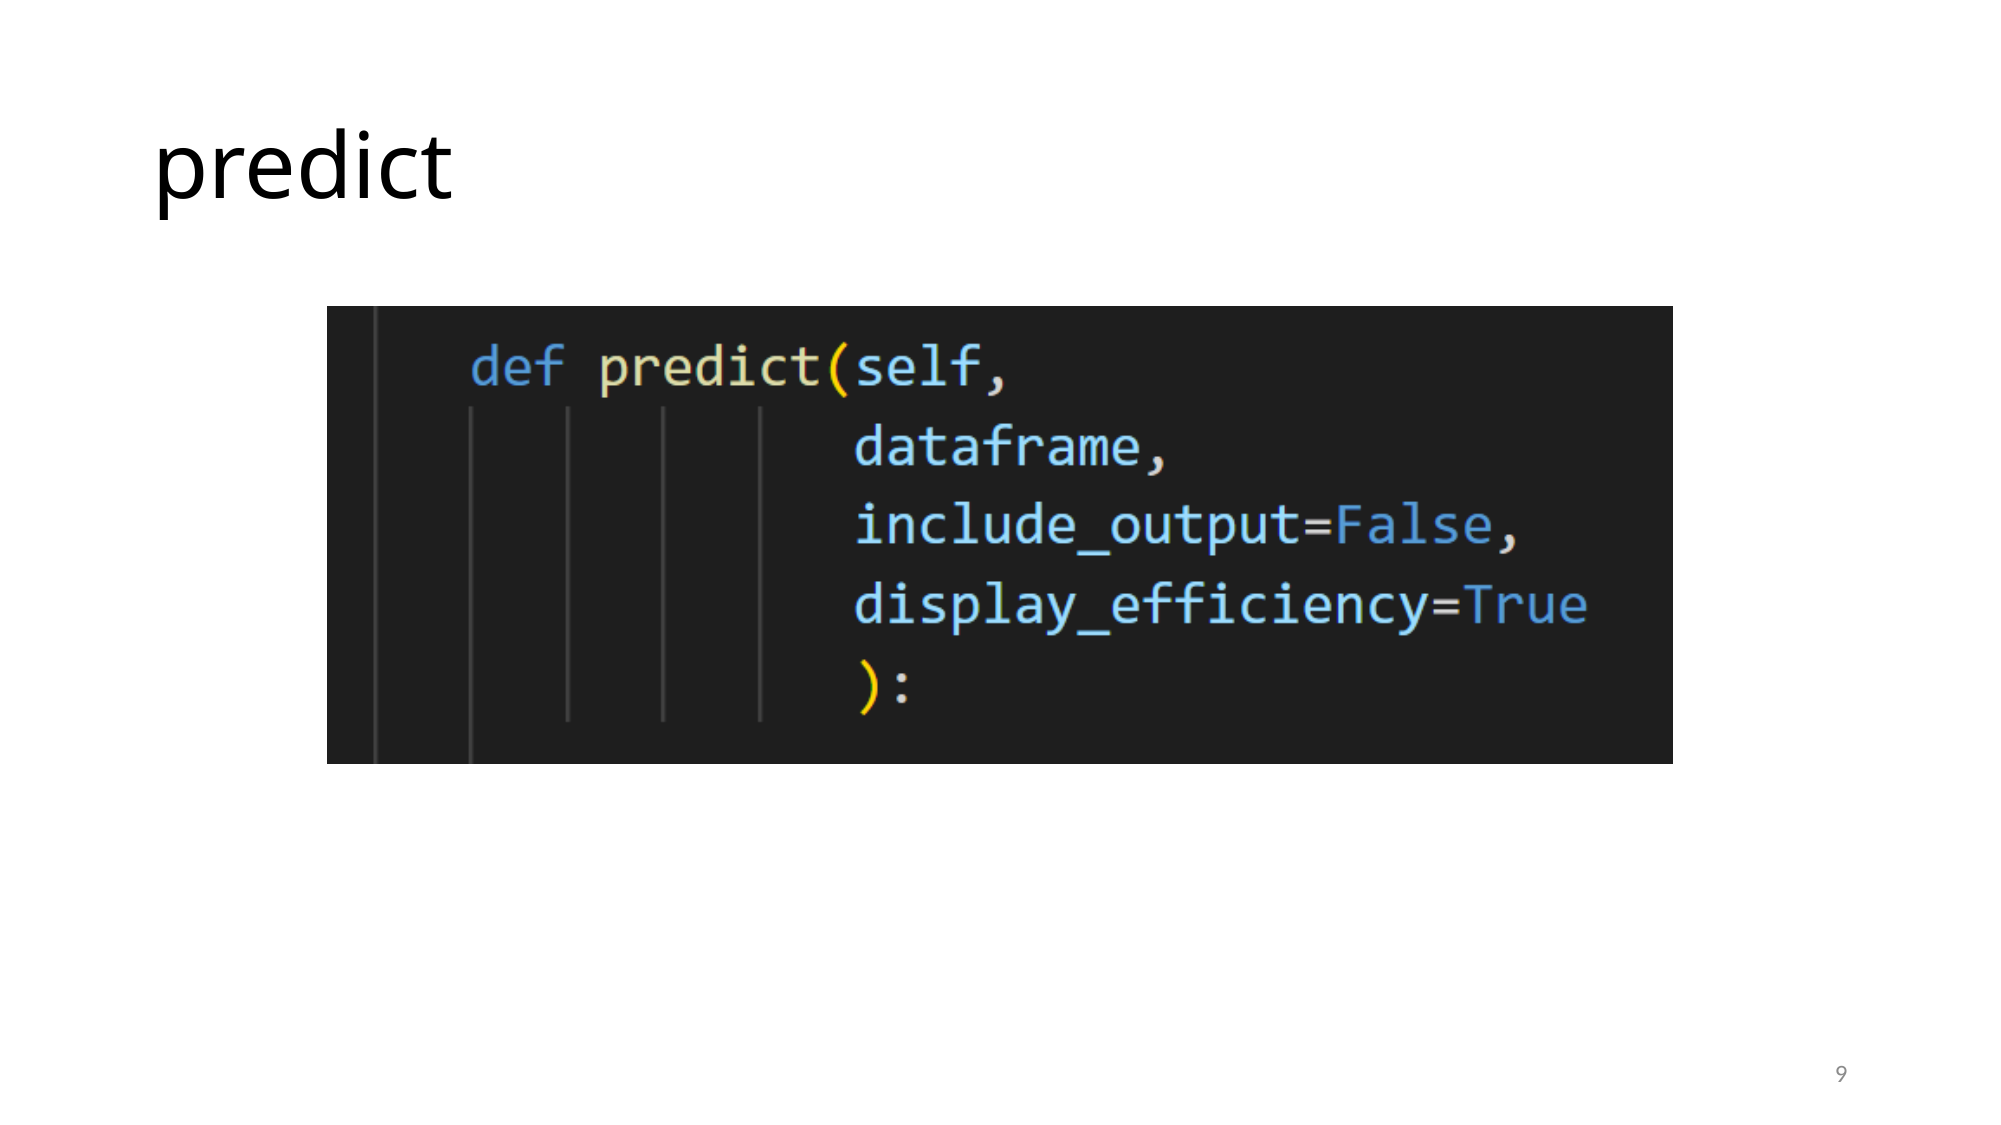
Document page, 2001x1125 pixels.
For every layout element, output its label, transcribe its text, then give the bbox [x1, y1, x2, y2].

title predict [137, 59, 1863, 278]
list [327, 306, 1673, 764]
slide_number 9 [1412, 1042, 1863, 1103]
